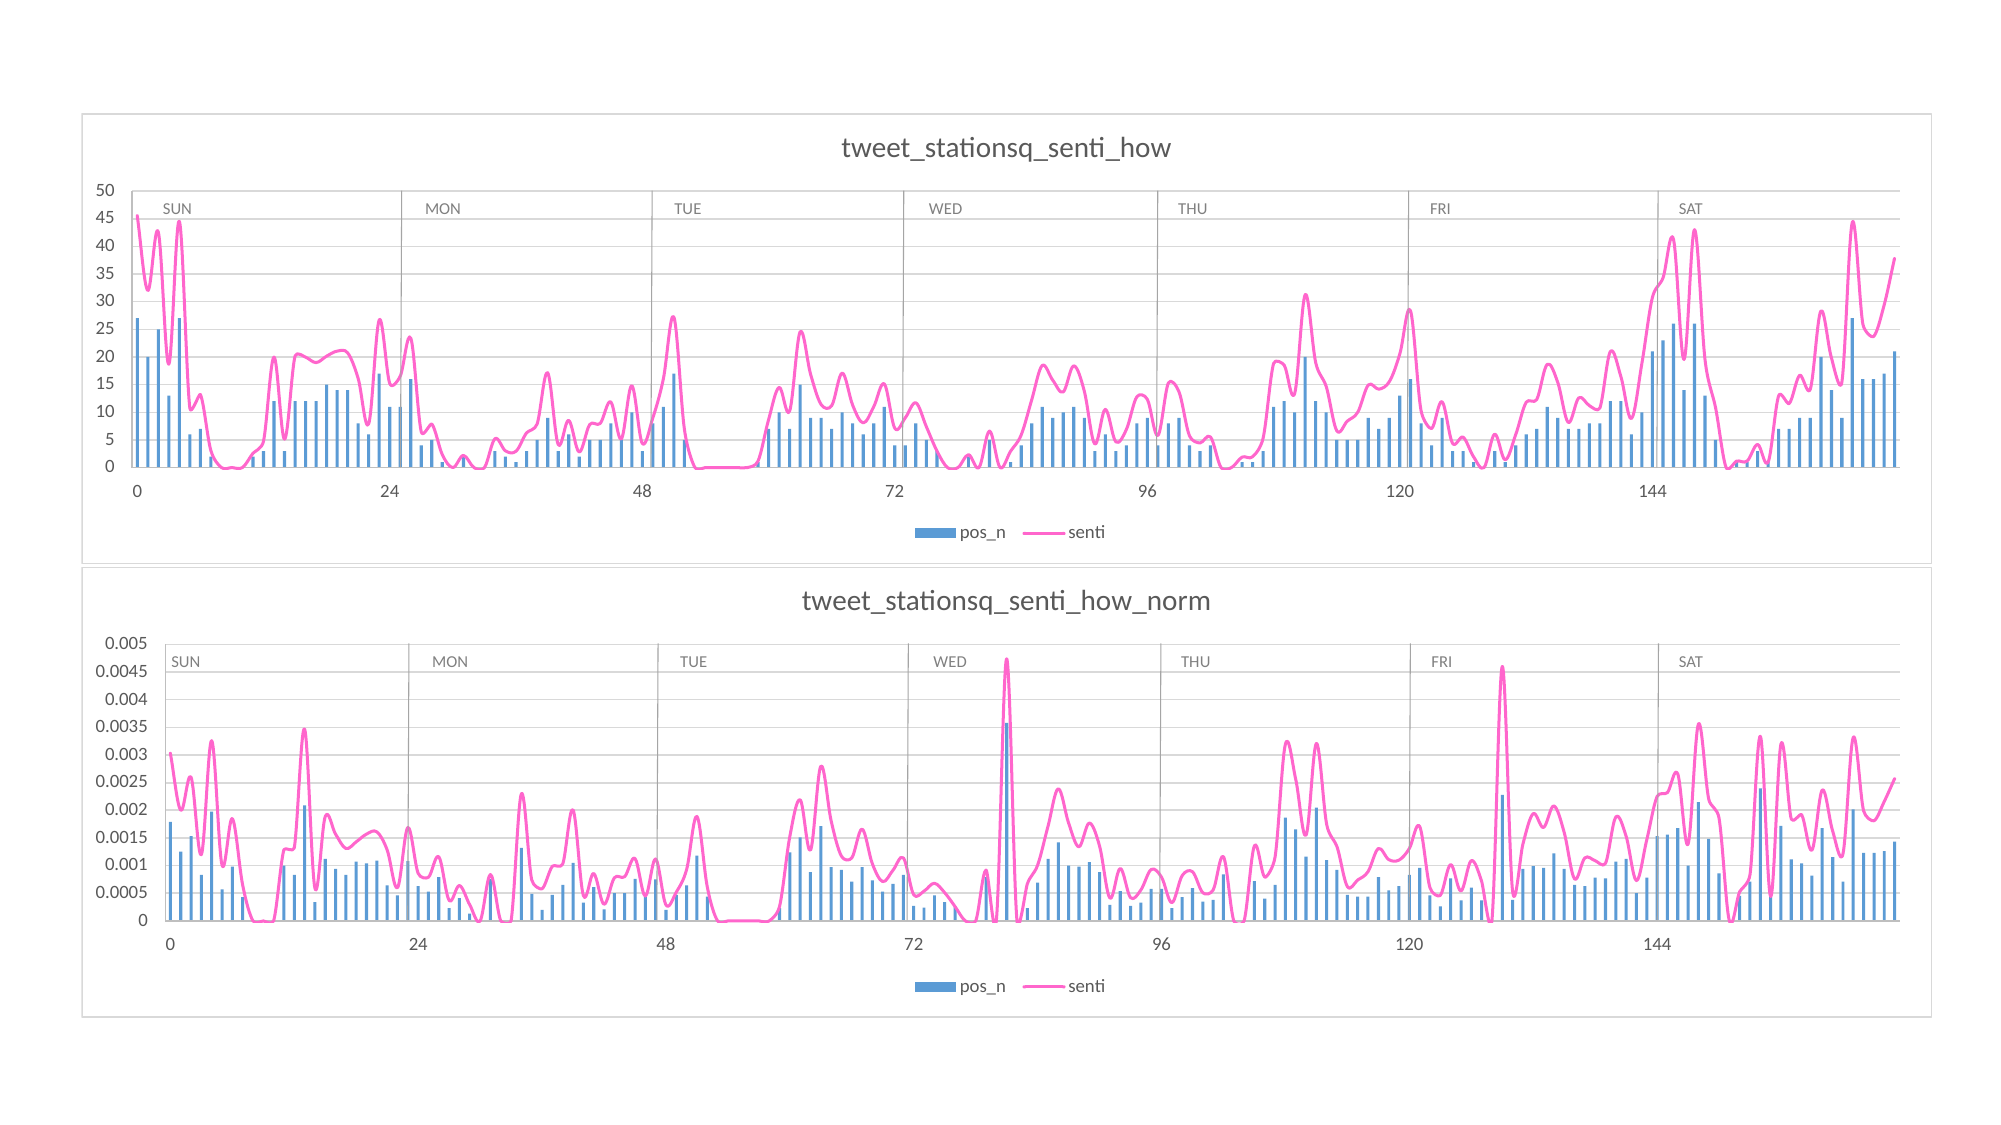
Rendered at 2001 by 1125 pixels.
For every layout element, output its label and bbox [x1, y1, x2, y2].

text_box [141, 190, 1725, 468]
picture [81, 566, 1933, 1018]
picture [81, 113, 1933, 564]
text_box [149, 643, 1725, 921]
